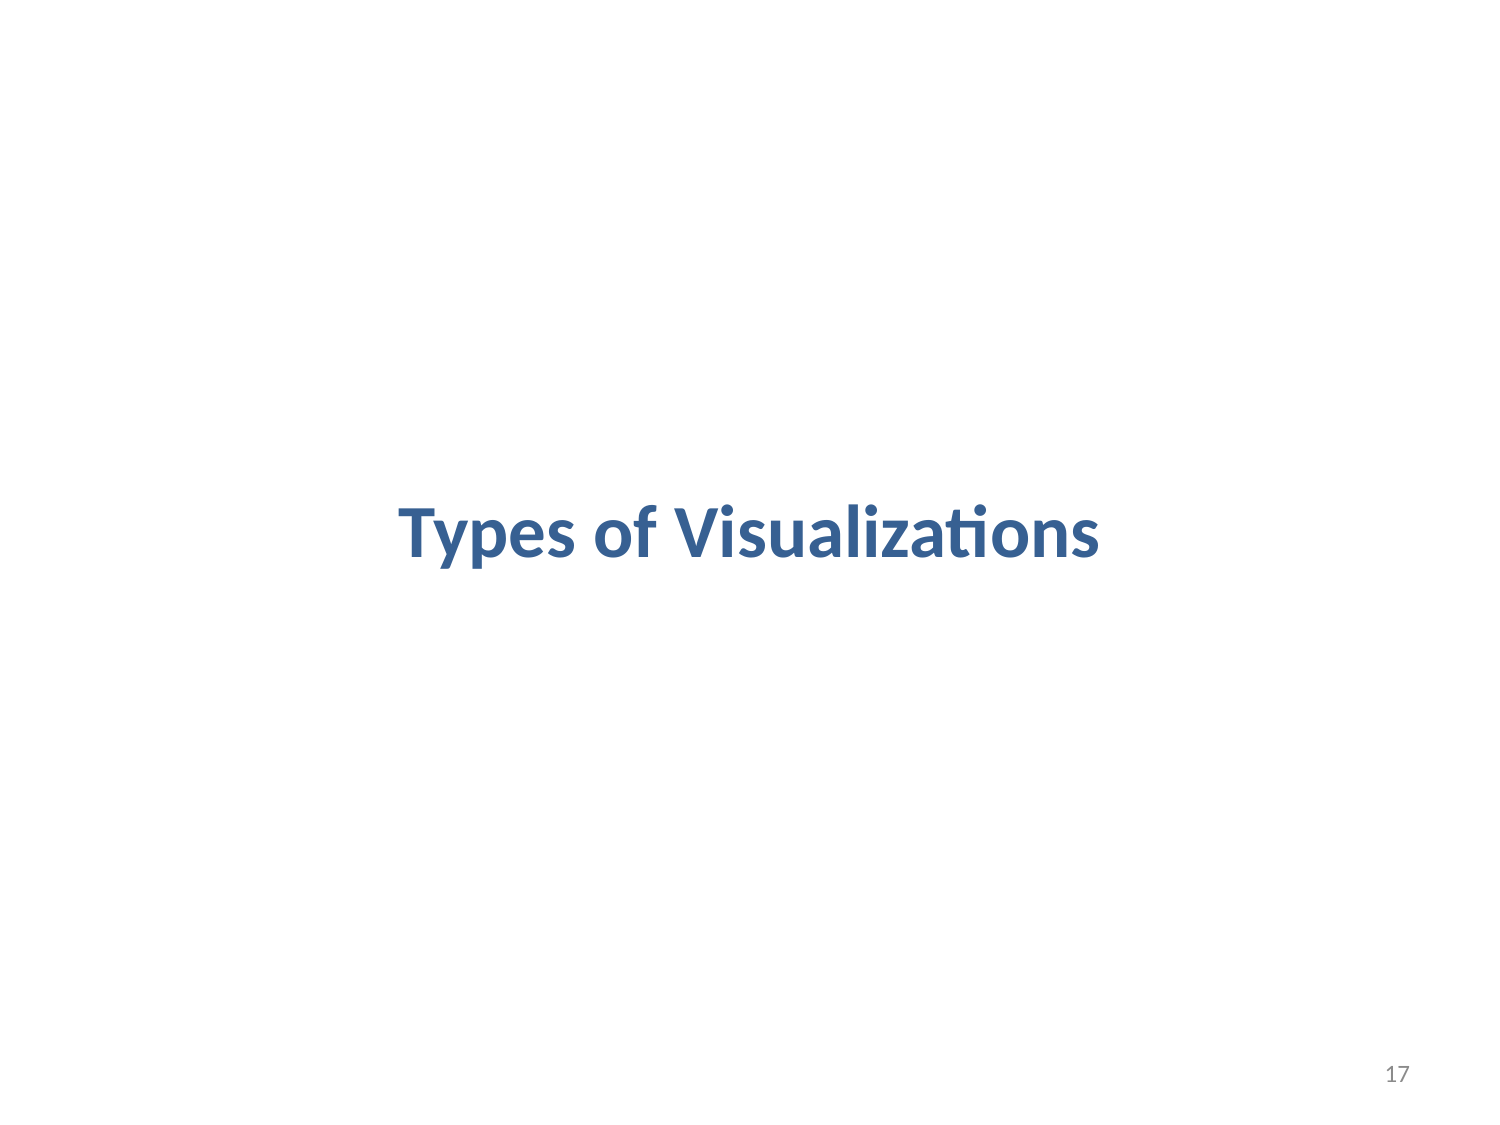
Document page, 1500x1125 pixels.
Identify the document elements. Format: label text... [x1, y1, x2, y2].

slide_number 17 [1074, 1042, 1425, 1103]
list Types of Visualizations [75, 474, 1425, 613]
